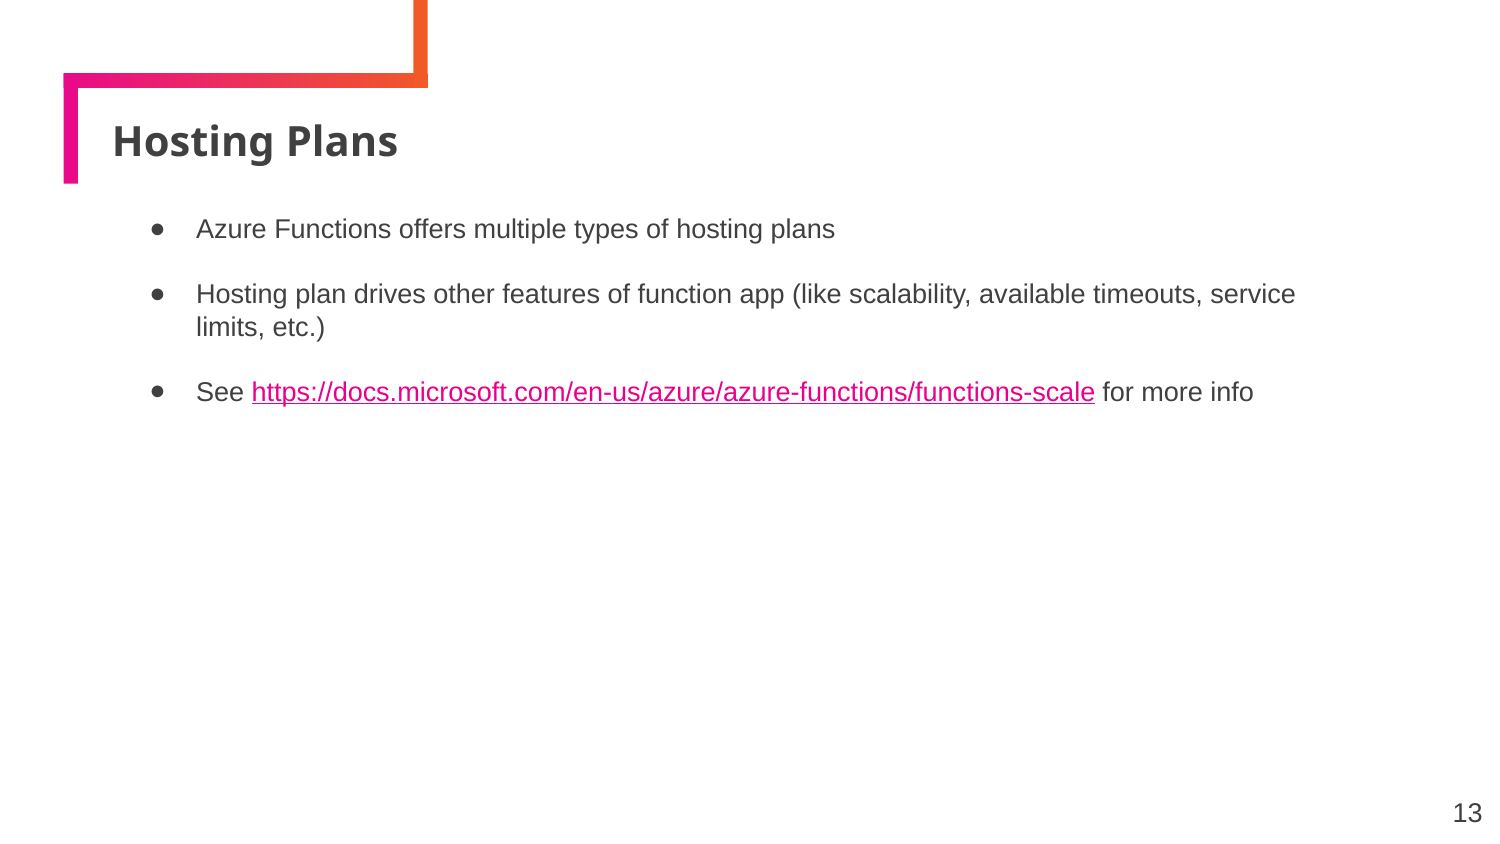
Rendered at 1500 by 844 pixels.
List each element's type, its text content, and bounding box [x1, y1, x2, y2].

subtitle Azure Functions offers multiple types of hosting plans Hosting plan drives other features of function app (like scalability, available timeouts, service limits, etc.) See https://docs.microsoft.com/en-us/azure/azure-functions/functions-scale for more info [100, 206, 1352, 727]
slide_number 13 [1403, 779, 1494, 844]
title Hosting Plans [100, 117, 1455, 169]
